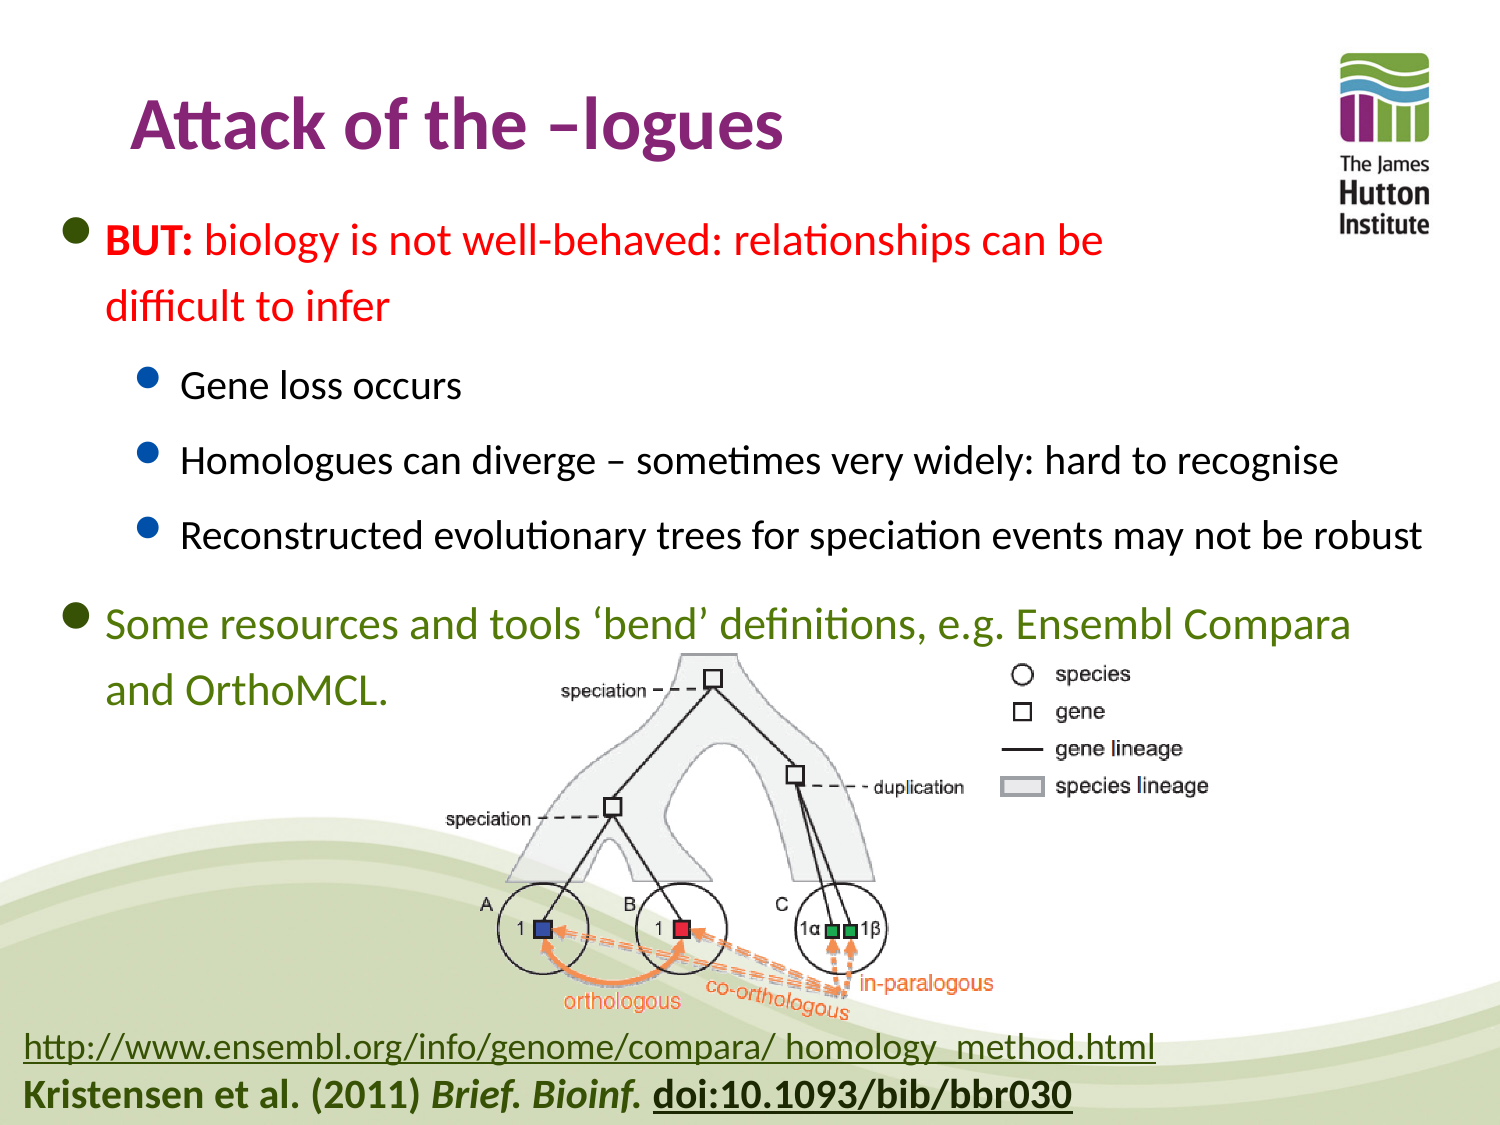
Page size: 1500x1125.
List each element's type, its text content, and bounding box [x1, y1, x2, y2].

picture [0, 0, 1500, 1125]
list BUT: biology is not well-behaved: relationships can be difficult to infer Gene loss occurs Homologues can diverge – sometimes very widely: hard to recognise Reconstructed evolutionary trees for speciation events may not be robust Some resources and tools ‘bend’ definitions, e.g. Ensembl Compara and OrthoMCL. [40, 190, 1449, 1067]
text_box http://www.ensembl.org/info/genome/compara/ homology_method.html Kristensen et al. (2011) Brief. Bioinf. doi:10.1093/bib/bbr030 [8, 1014, 1171, 1124]
title Attack of the –logues [130, 65, 1291, 174]
